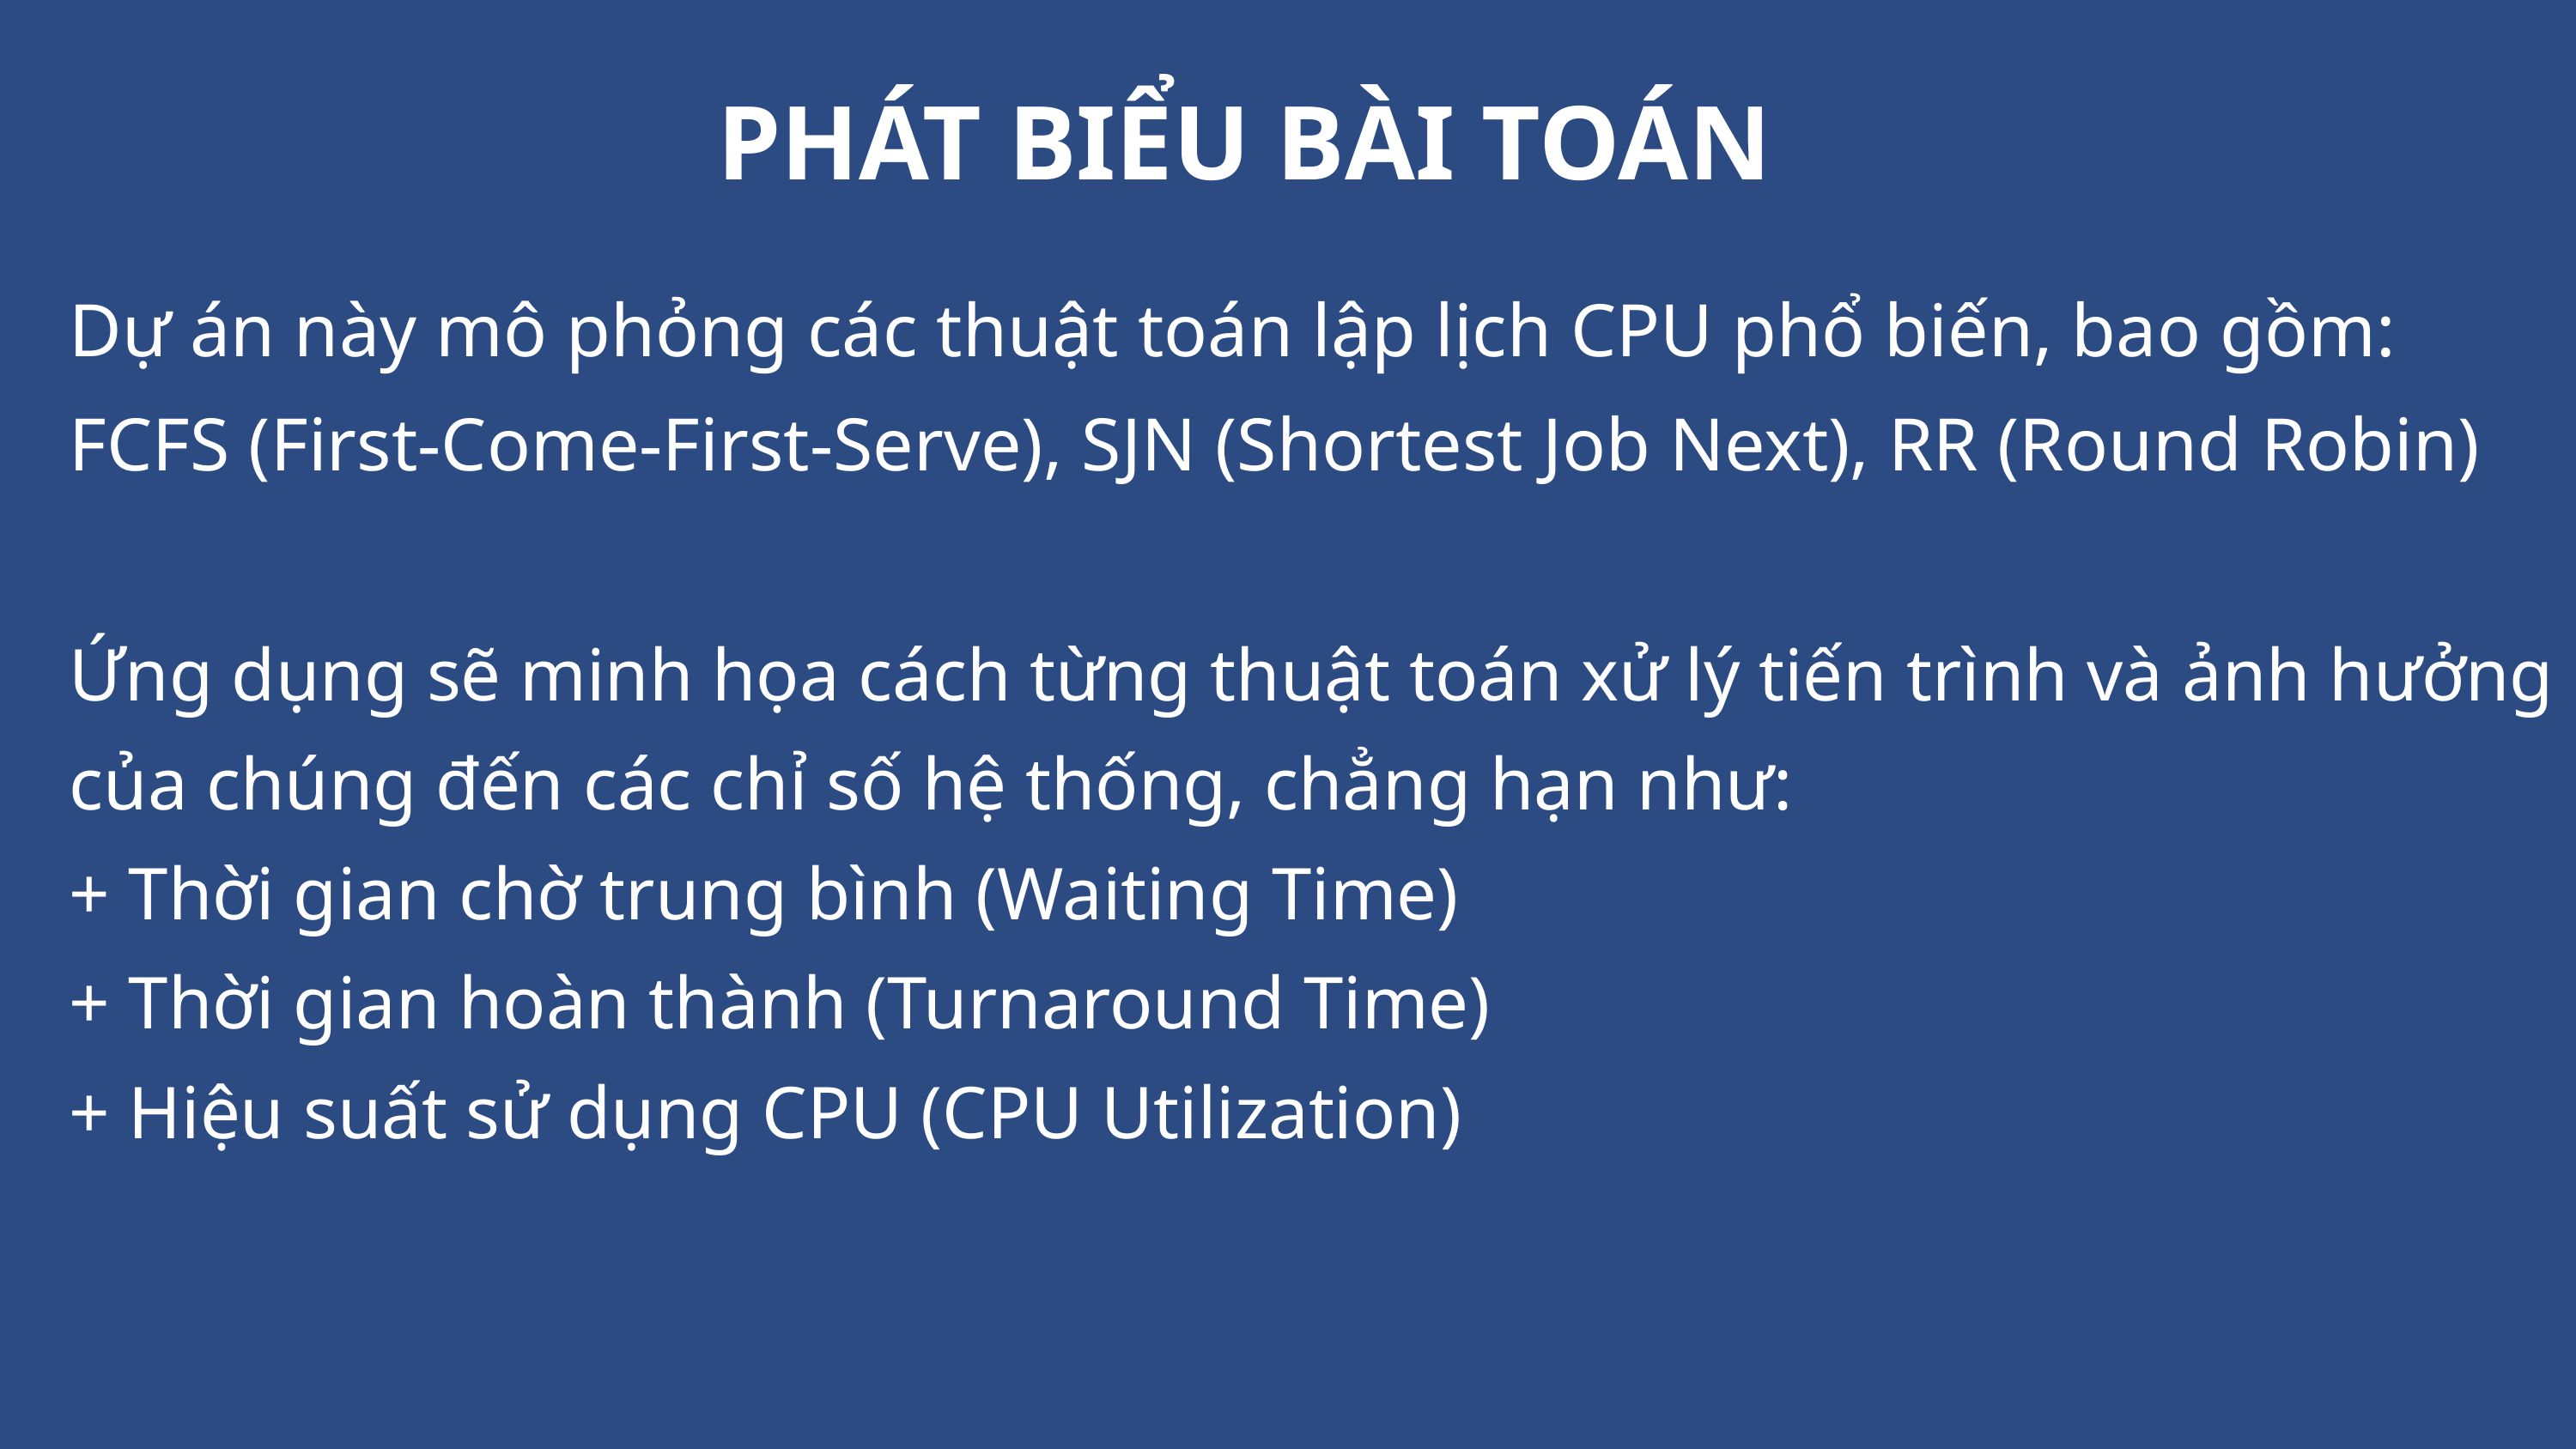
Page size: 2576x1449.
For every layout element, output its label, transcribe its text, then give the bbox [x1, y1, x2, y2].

text_box Ứng dụng sẽ minh họa cách từng thuật toán xử lý tiến trình và ảnh hưởng của chúng đến các chỉ số hệ thống, chẳng hạn như: + Thời gian chờ trung bình (Waiting Time) + Thời gian hoàn thành (Turnaround Time) + Hiệu suất sử dụng CPU (CPU Utilization) [69, 605, 2576, 1153]
text_box Dự án này mô phỏng các thuật toán lập lịch CPU phổ biến, bao gồm: FCFS (First-Come-First-Serve), SJN (Shortest Job Next), RR (Round Robin) [69, 256, 2539, 600]
text_box PHÁT BIỂU BÀI TOÁN [692, 86, 1825, 201]
